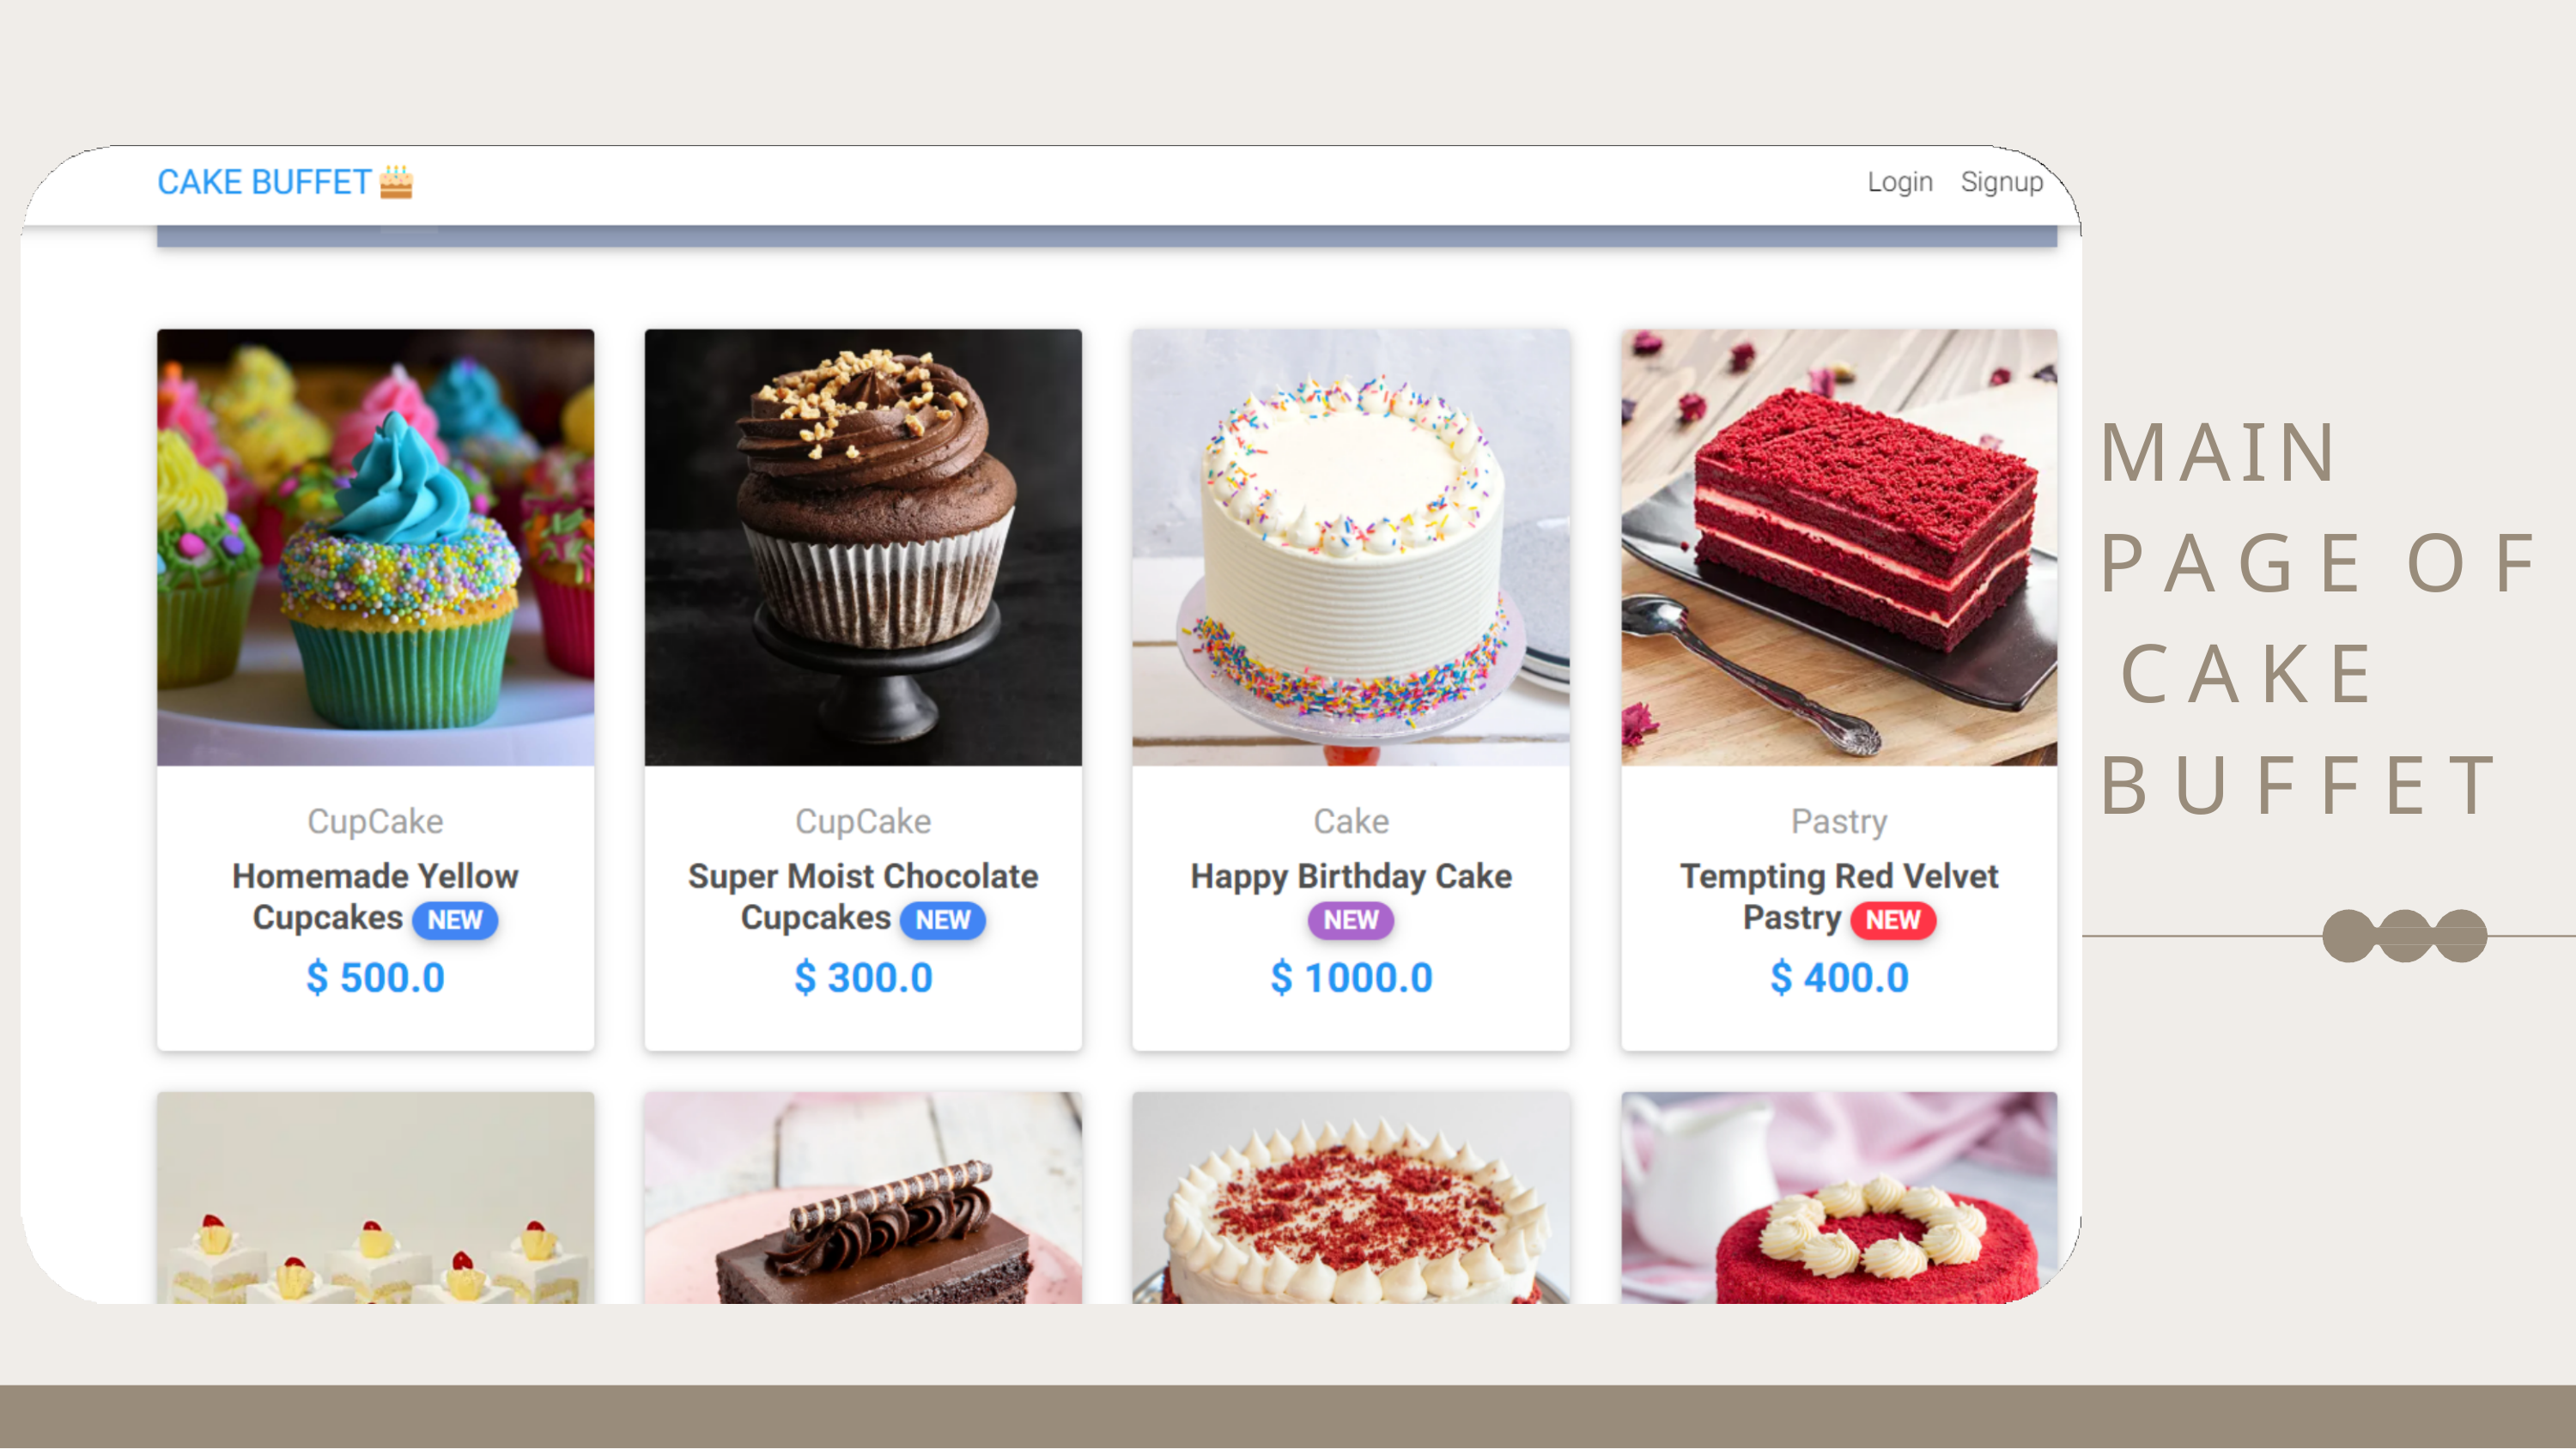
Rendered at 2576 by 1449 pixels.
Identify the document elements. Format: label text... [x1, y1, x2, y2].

title MAIN PAGE OF CAKE BUFFET [2095, 384, 2570, 830]
text_box [0, 1385, 2576, 1448]
text_box [2087, 909, 2576, 963]
picture [21, 144, 2082, 1304]
